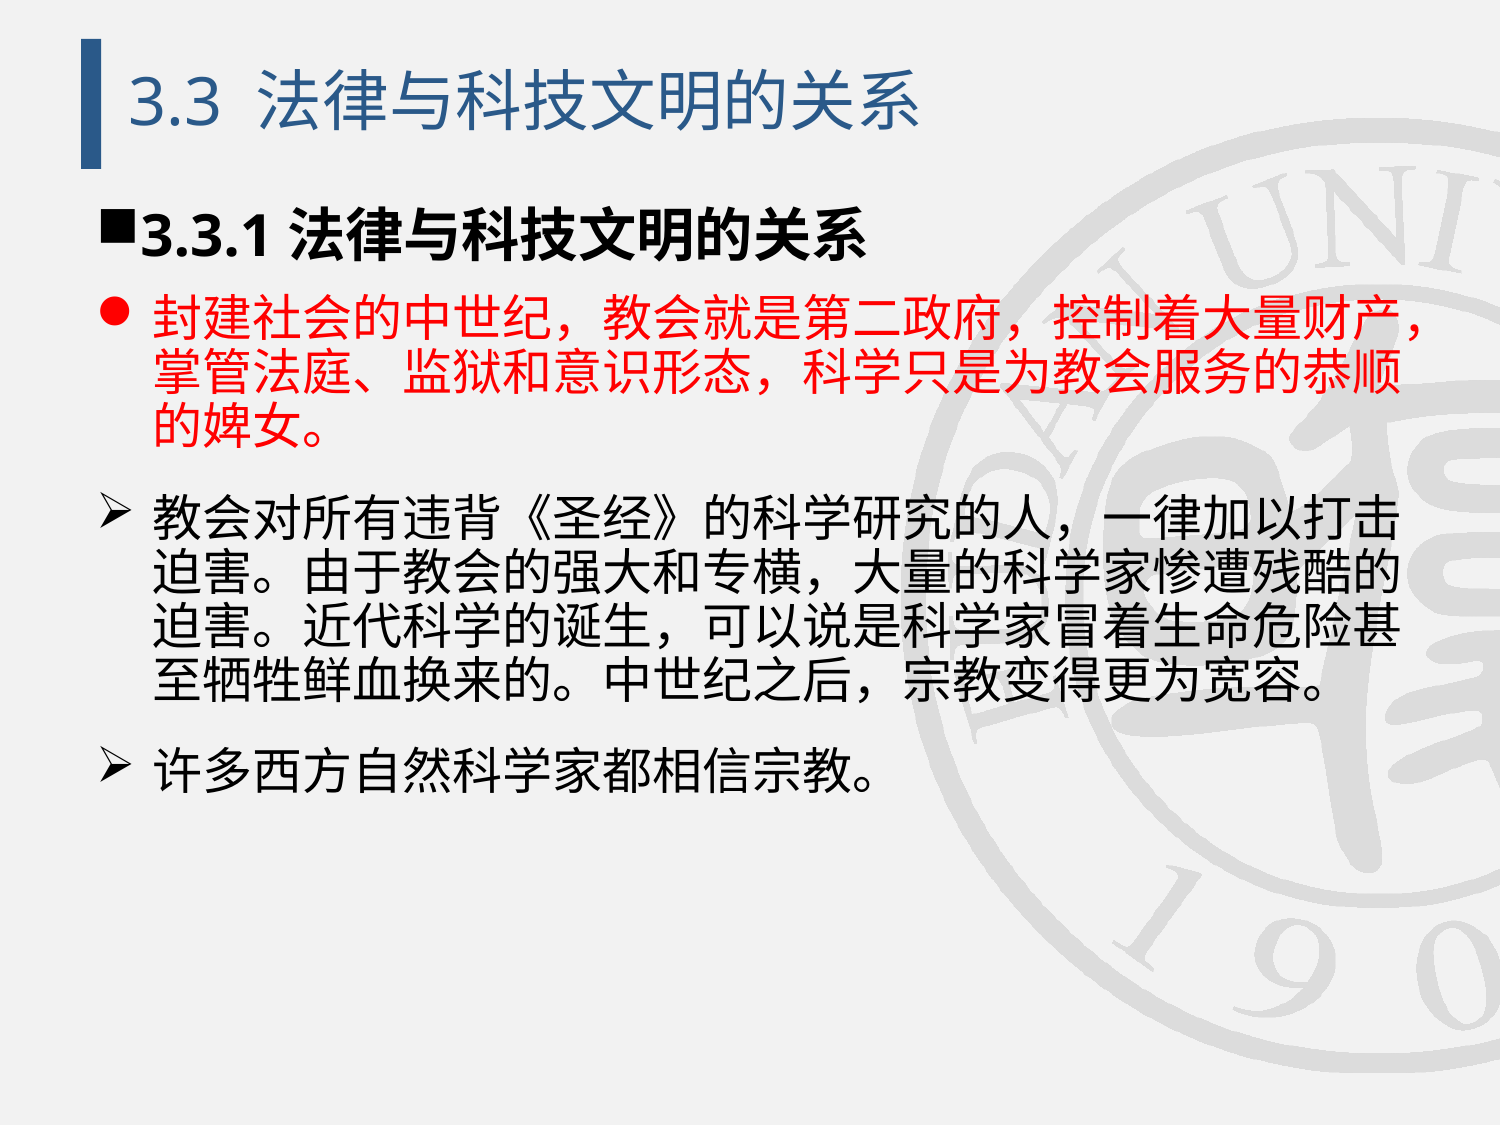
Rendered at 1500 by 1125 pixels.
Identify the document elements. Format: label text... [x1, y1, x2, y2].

text_box 3.3.1法律与科技文明的关系 封建社会的中世纪，教会就是第二政府，控制着大量财产，掌管法庭、监狱和意识形态，科学只是为教会服务的恭顺的婢女。 教会对所有违背《圣经》的科学研究的人，一律加以打击迫害。由于教会的强大和专横，大量的科学家惨遭残酷的迫害。近代科学的诞生，可以说是科学家冒着生命危险甚至牺牲鲜血换来的。中世纪之后，宗教变得更为宽容。 许多西方自然科学家都相信宗教。 [81, 198, 1433, 808]
title 3.3 法律与科技文明的关系 [113, 49, 1387, 159]
